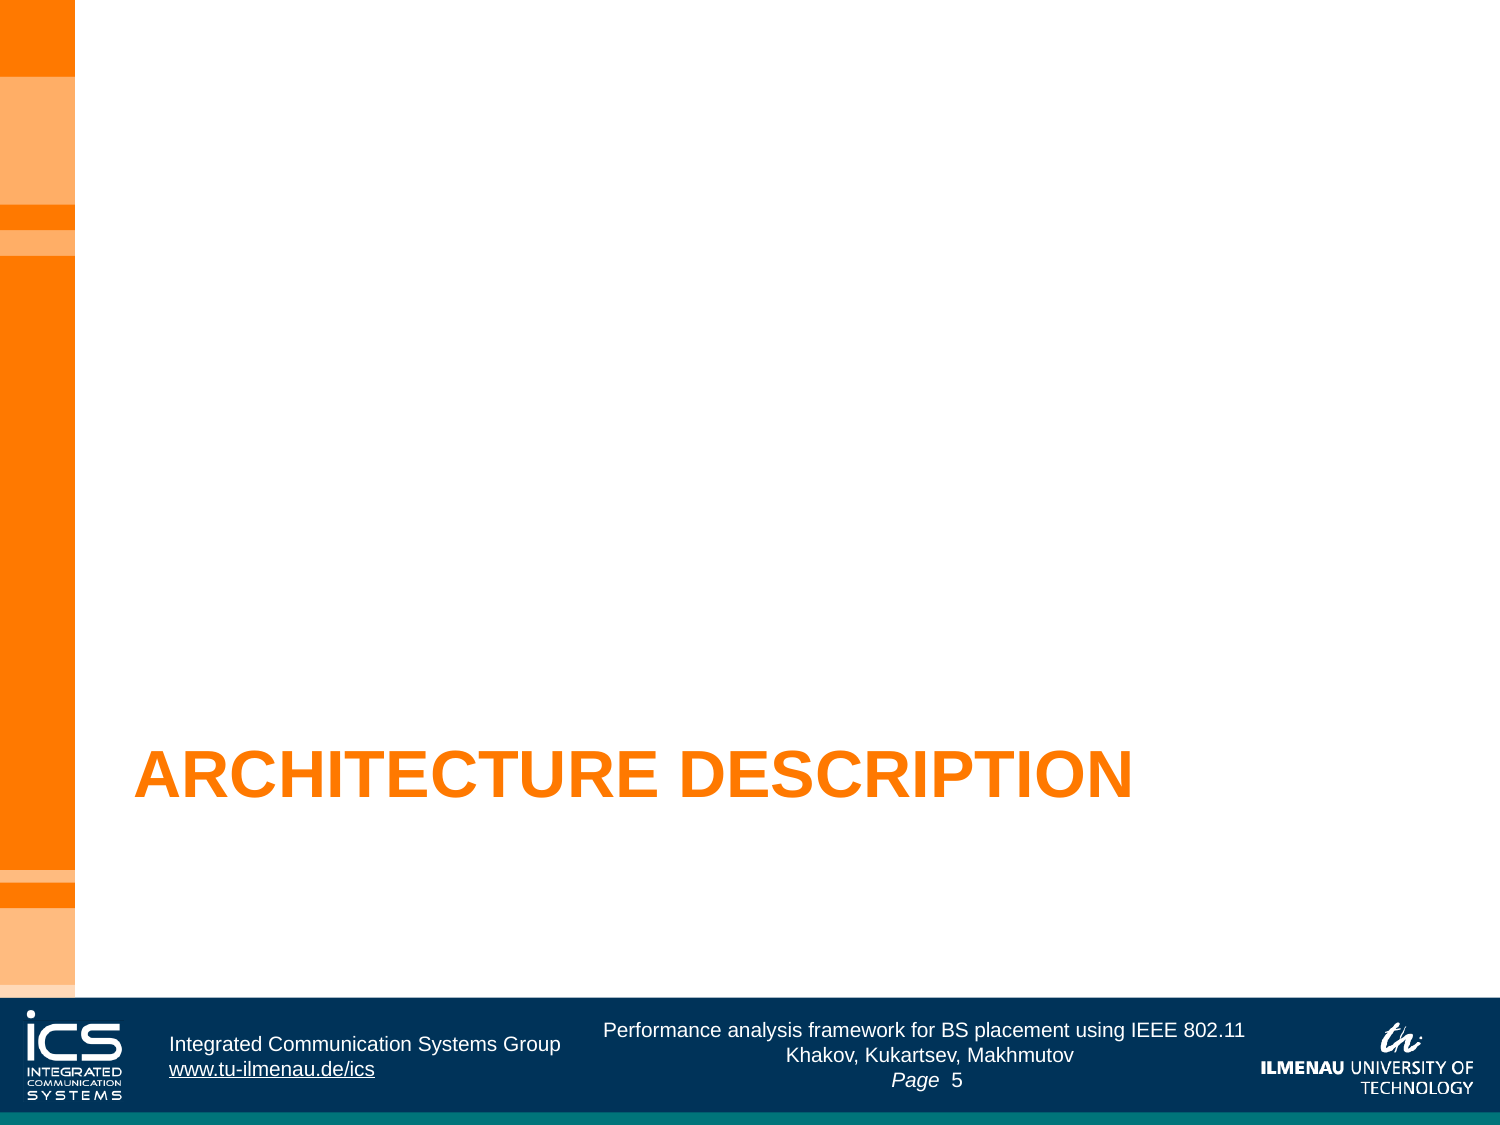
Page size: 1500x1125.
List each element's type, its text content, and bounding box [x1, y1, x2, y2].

picture [1261, 1022, 1474, 1094]
title Architecture Description [118, 722, 1394, 947]
picture [23, 1009, 124, 1102]
